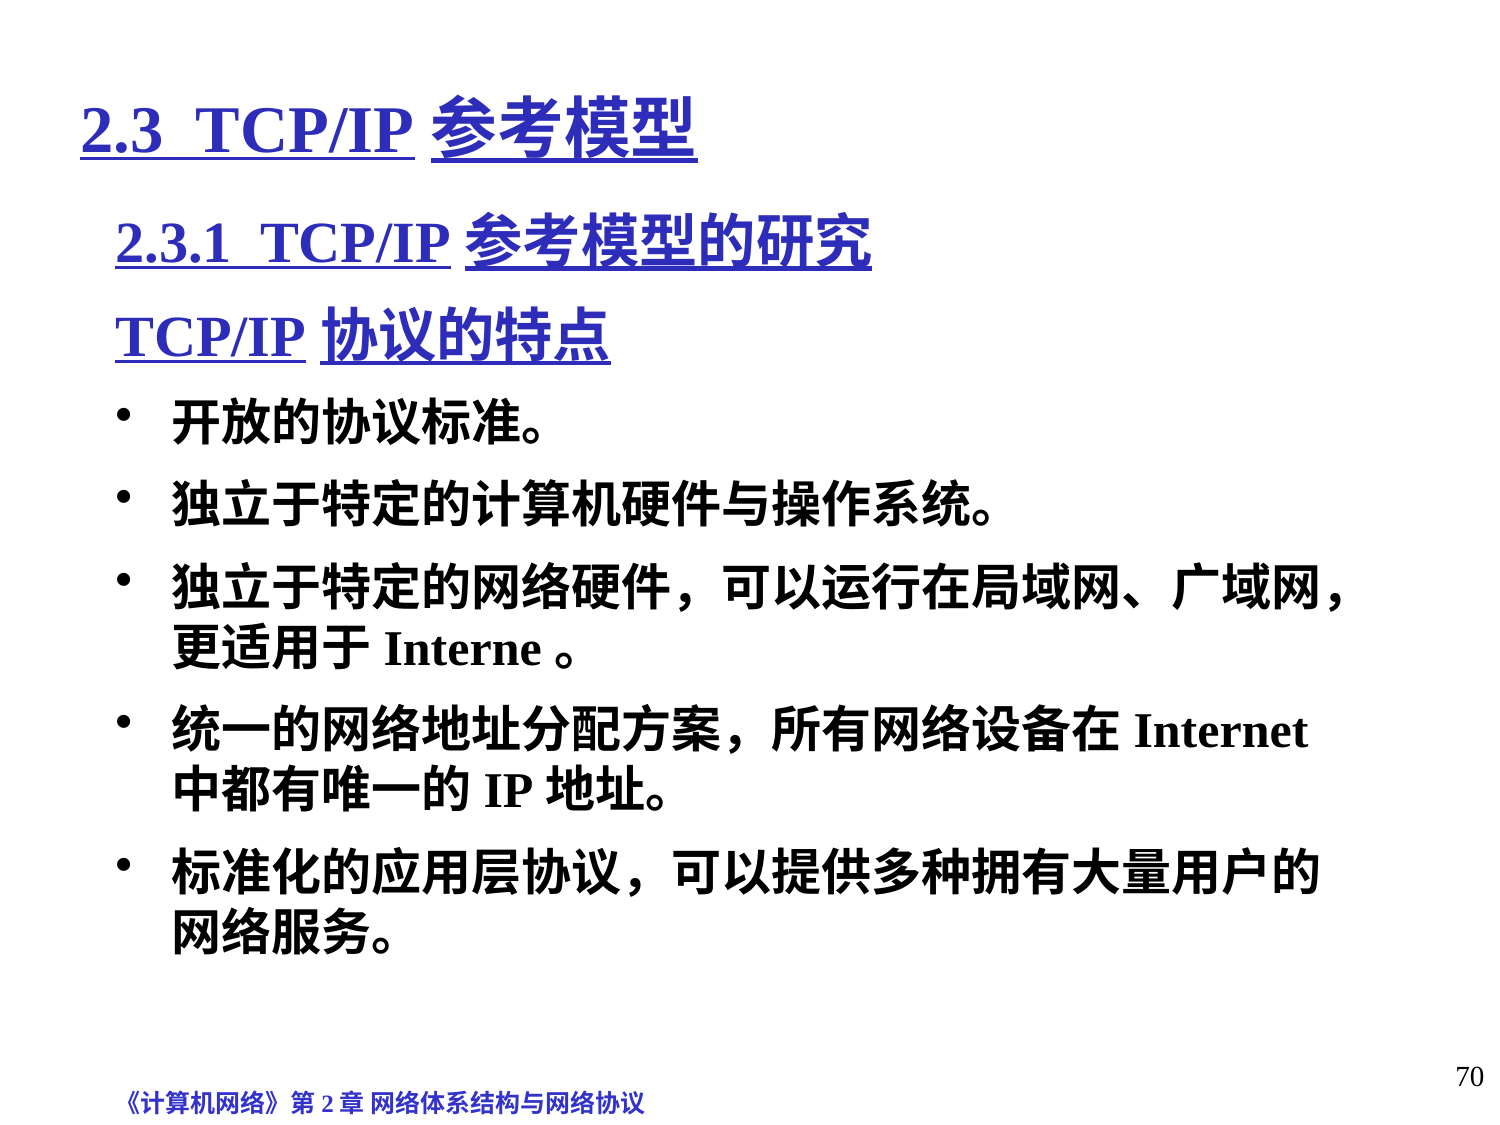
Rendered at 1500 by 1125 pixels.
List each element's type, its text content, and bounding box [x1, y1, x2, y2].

footer 《计算机网络》第2章 网络体系结构与网络协议 [100, 1049, 976, 1125]
list 2.3.1 TCP/IP参考模型的研究 TCP/IP协议的特点 开放的协议标准。 独立于特定的计算机硬件与操作系统。 独立于特定的网络硬件，可以运行在局域网、广域网，更适用于Interne。 统一的网络地址分配方案，所有网络设备在Internet中都有唯一的IP地址。 标准化的应用层协议，可以提供多种拥有大量用户的网络服务。 [100, 196, 1376, 965]
title 2.3 TCP/IP参考模型 [64, 42, 1341, 211]
slide_number 70 [1187, 1049, 1500, 1125]
